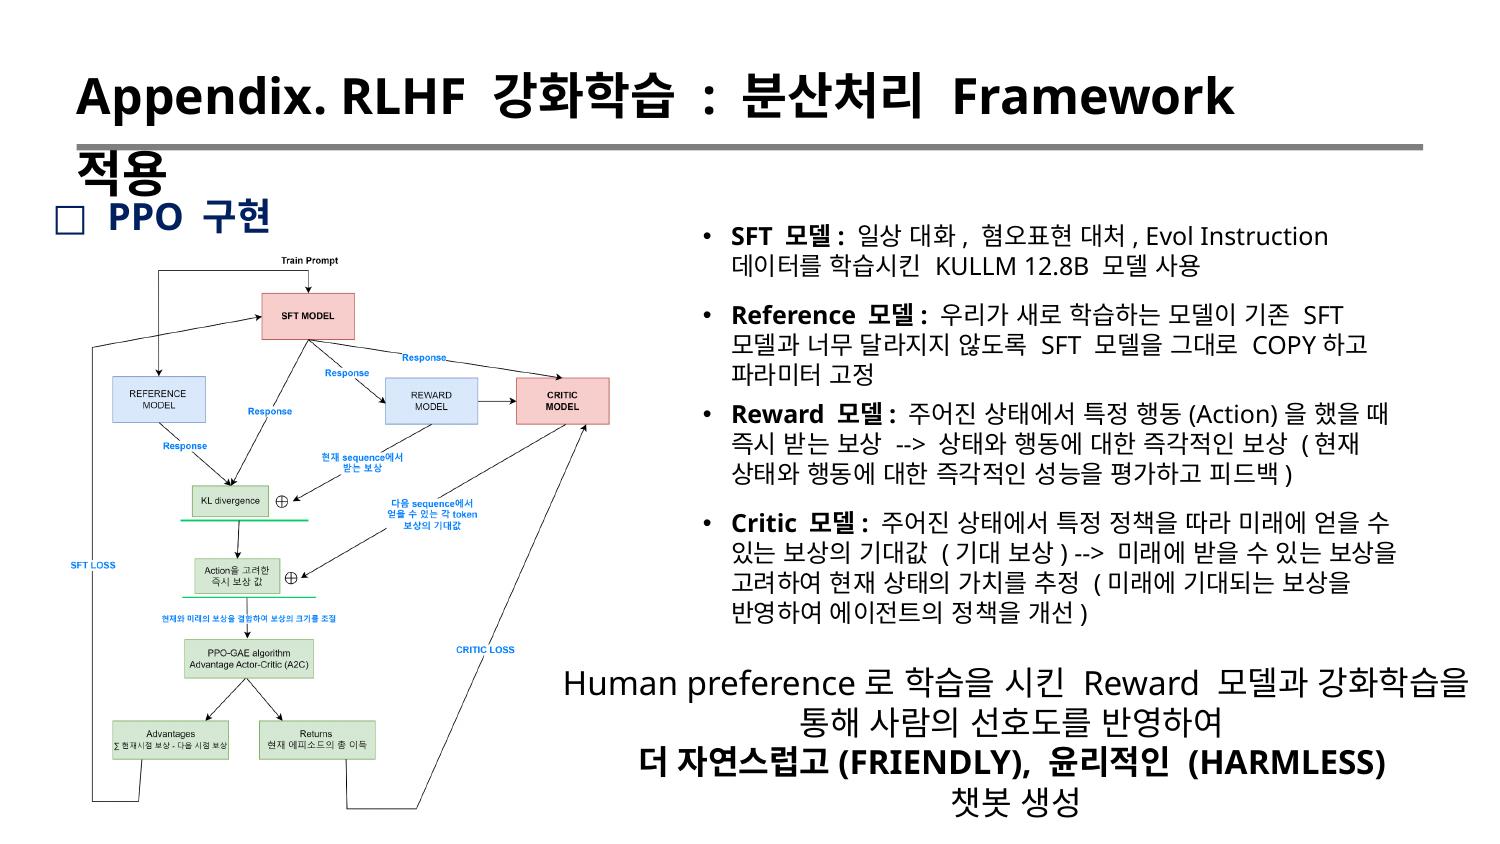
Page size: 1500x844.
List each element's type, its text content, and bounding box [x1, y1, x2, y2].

picture [61, 241, 617, 823]
text_box Reward 모델: 주어진 상태에서 특정 행동(Action)을 했을 때 즉시 받는 보상 --> 상태와 행동에 대한 즉각적인 보상 (현재 상태와 행동에 대한 즉각적인 성능을 평가하고 피드백) [688, 398, 1439, 496]
text_box Human preference로 학습을 시킨 Reward 모델과 강화학습을 통해 사람의 선호도를 반영하여 더 자연스럽고(FRIENDLY), 윤리적인 (HARMLESS) 챗봇 생성 [618, 654, 1491, 829]
text_box □ PPO 구현 [37, 155, 1484, 253]
text_box Critic 모델: 주어진 상태에서 특정 정책을 따라 미래에 얻을 수 있는 보상의 기대값 (기대 보상) --> 미래에 받을 수 있는 보상을 고려하여 현재 상태의 가치를 추정 (미래에 기대되는 보상을 반영하여 에이전트의 정책을 개선) [688, 500, 1439, 635]
text_box SFT 모델: 일상 대화, 혐오표현 대처, Evol Instruction 데이터를 학습시킨 KULLM 12.8B 모델 사용 [688, 213, 1439, 288]
text_box Reference 모델: 우리가 새로 학습하는 모델이 기존 SFT 모델과 너무 달라지지 않도록 SFT 모델을 그대로 COPY하고 파라미터 고정 [688, 292, 1439, 398]
text_box Appendix. RLHF 강화학습 : 분산처리 Framework 적용 [61, 31, 1282, 155]
